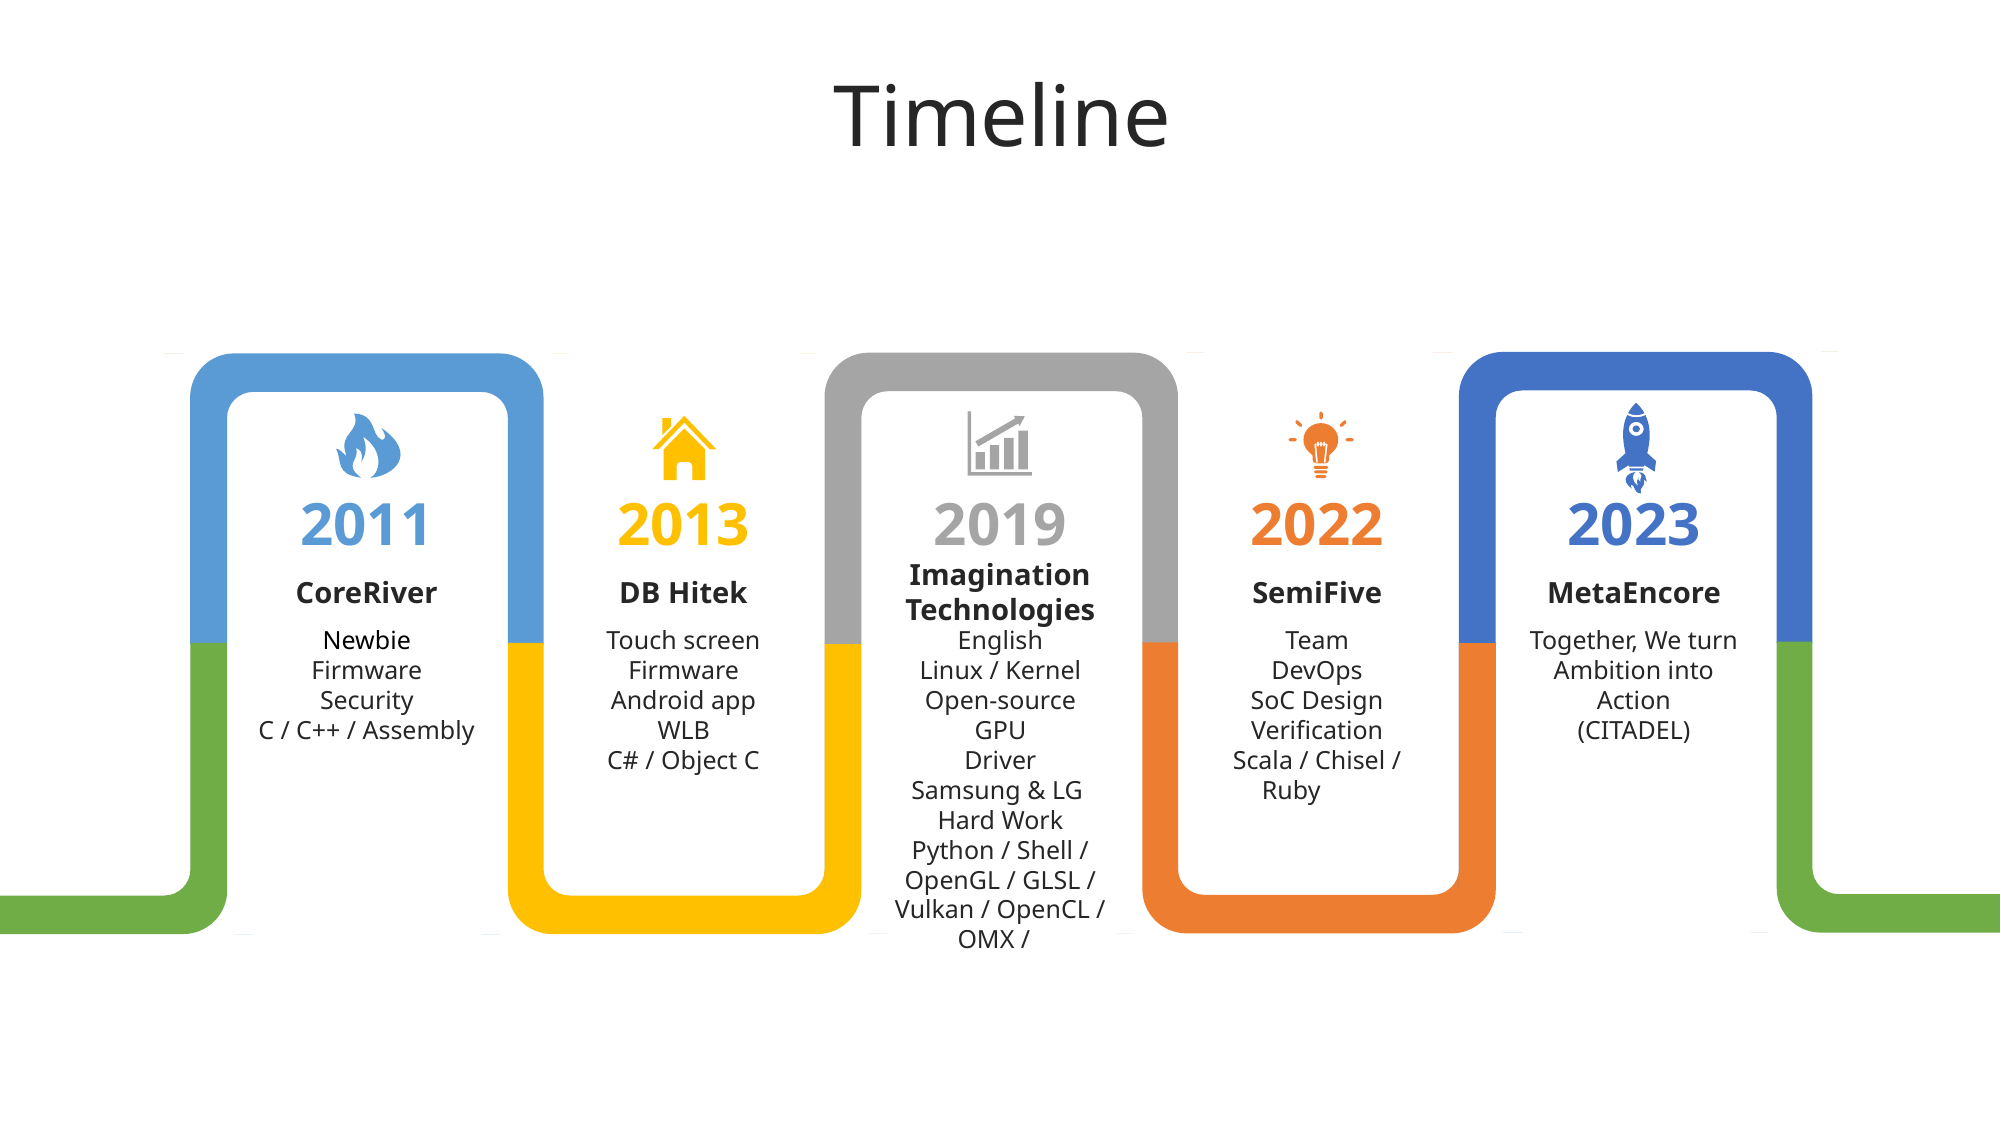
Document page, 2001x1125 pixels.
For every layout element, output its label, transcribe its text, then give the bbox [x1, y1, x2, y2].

text_box [1457, 350, 1814, 889]
text_box 2011 [278, 479, 455, 565]
text_box [967, 410, 1033, 477]
list Timeline [53, 55, 1952, 175]
text_box [506, 641, 863, 936]
text_box [1294, 419, 1303, 428]
text_box [649, 413, 719, 482]
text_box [872, 548, 1129, 966]
text_box [1302, 410, 1340, 480]
text_box [1775, 640, 2000, 934]
text_box [189, 352, 545, 641]
text_box 2023 [1546, 479, 1723, 565]
text_box [1141, 641, 1497, 935]
text_box 2022 [1229, 479, 1406, 565]
text_box [1339, 419, 1348, 428]
text_box [1286, 437, 1299, 443]
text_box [1505, 566, 1763, 754]
text_box [0, 397, 229, 936]
text_box [823, 351, 1180, 890]
text_box [1343, 437, 1356, 443]
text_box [238, 566, 495, 815]
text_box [555, 566, 812, 784]
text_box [1188, 566, 1446, 815]
text_box [1615, 401, 1658, 495]
text_box 2013 [595, 479, 772, 565]
text_box [334, 412, 402, 480]
text_box 2019 [912, 479, 1089, 548]
